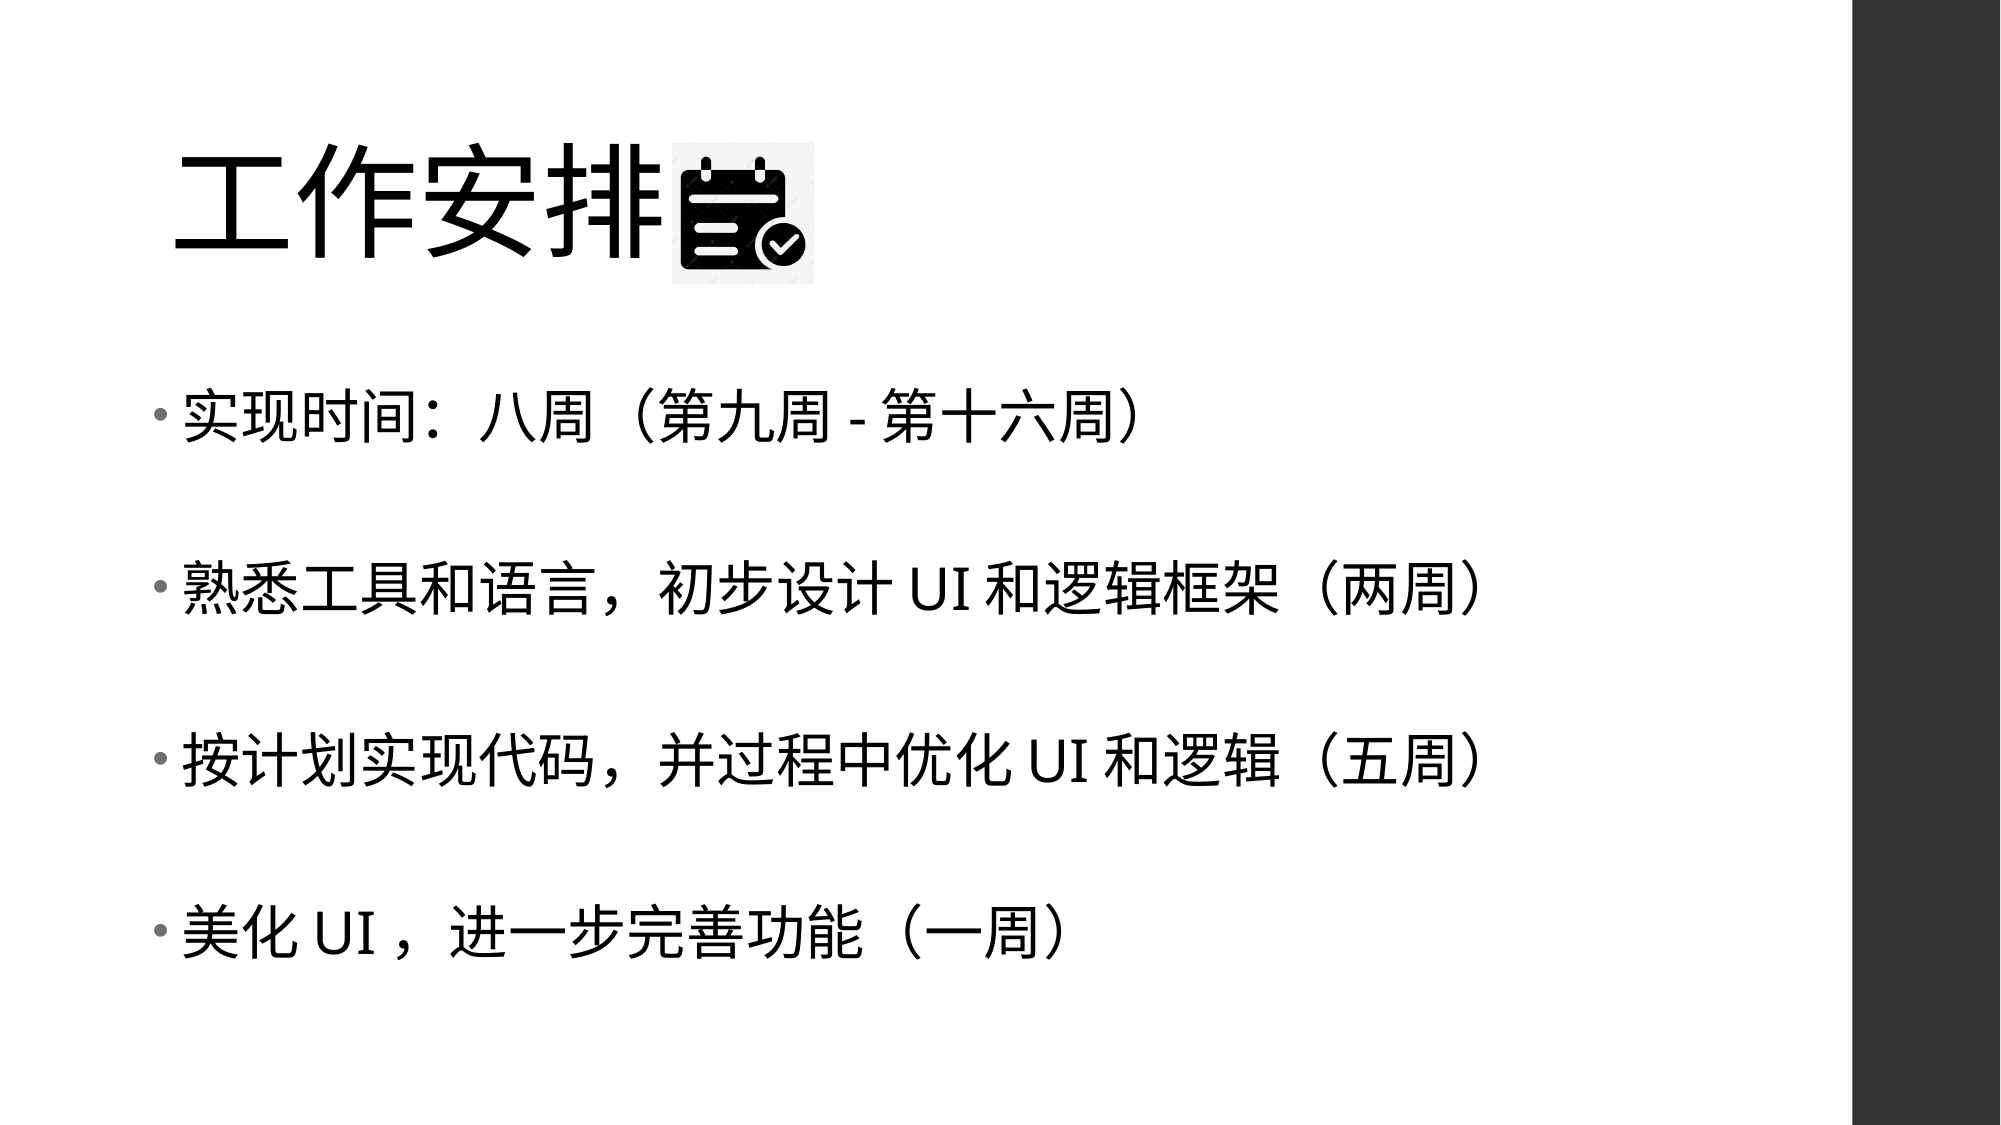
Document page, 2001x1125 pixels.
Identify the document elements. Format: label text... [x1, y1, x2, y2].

picture [672, 142, 814, 284]
title 工作安排 [154, 66, 1745, 284]
list 实现时间：八周（第九周-第十六周） 熟悉工具和语言，初步设计UI和逻辑框架（两周） 按计划实现代码，并过程中优化UI和逻辑（五周） 美化UI，进一步完善功能（一周） [137, 299, 1548, 1014]
